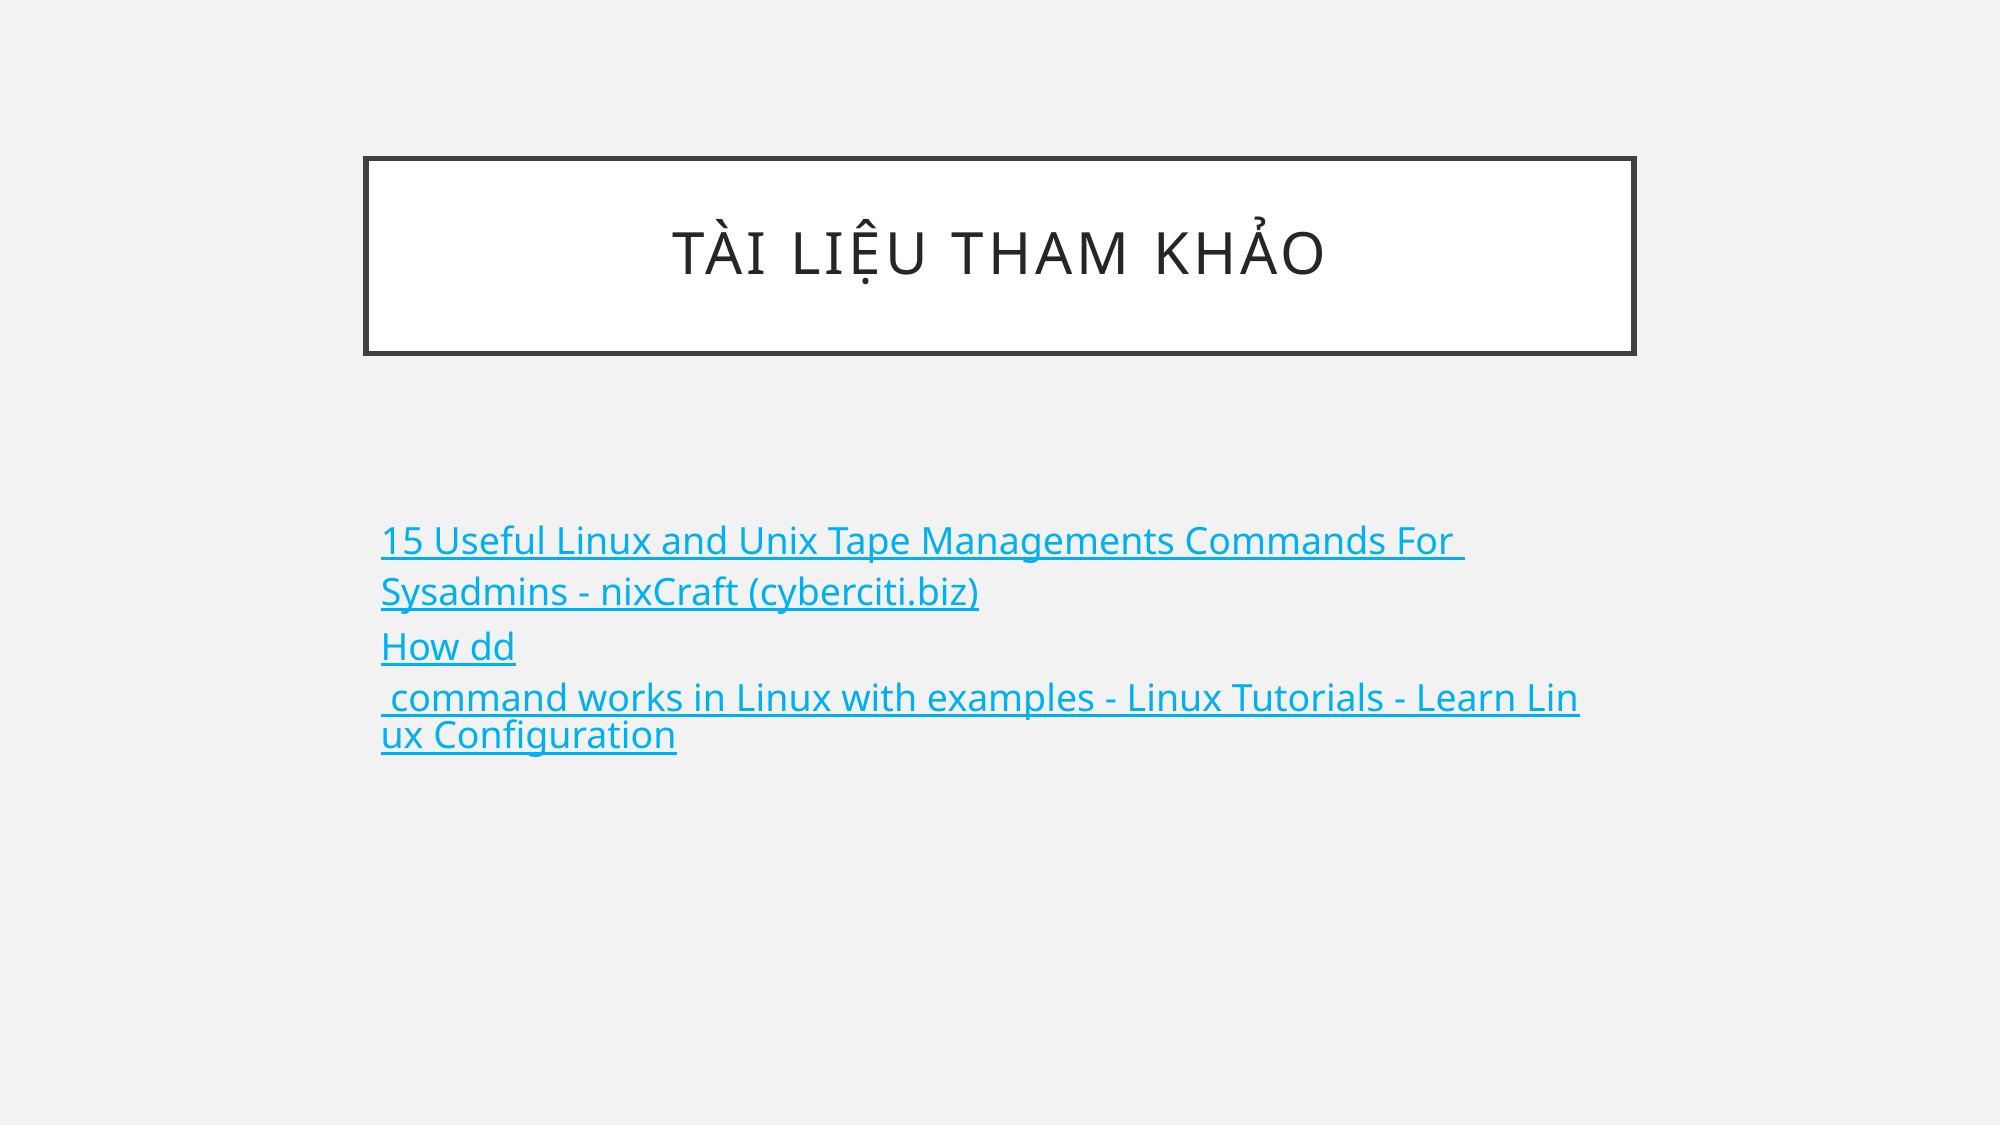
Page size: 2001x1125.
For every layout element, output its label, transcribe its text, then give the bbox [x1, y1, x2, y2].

text_box How dd command works in Linux with examples - Linux Tutorials - Learn Linux Configuration [365, 615, 1610, 733]
title Tài liệu tham Khảo [363, 156, 1637, 356]
text_box 15 Useful Linux and Unix Tape Managements Commands For Sysadmins - nixCraft (cyberciti.biz) [366, 509, 1634, 627]
